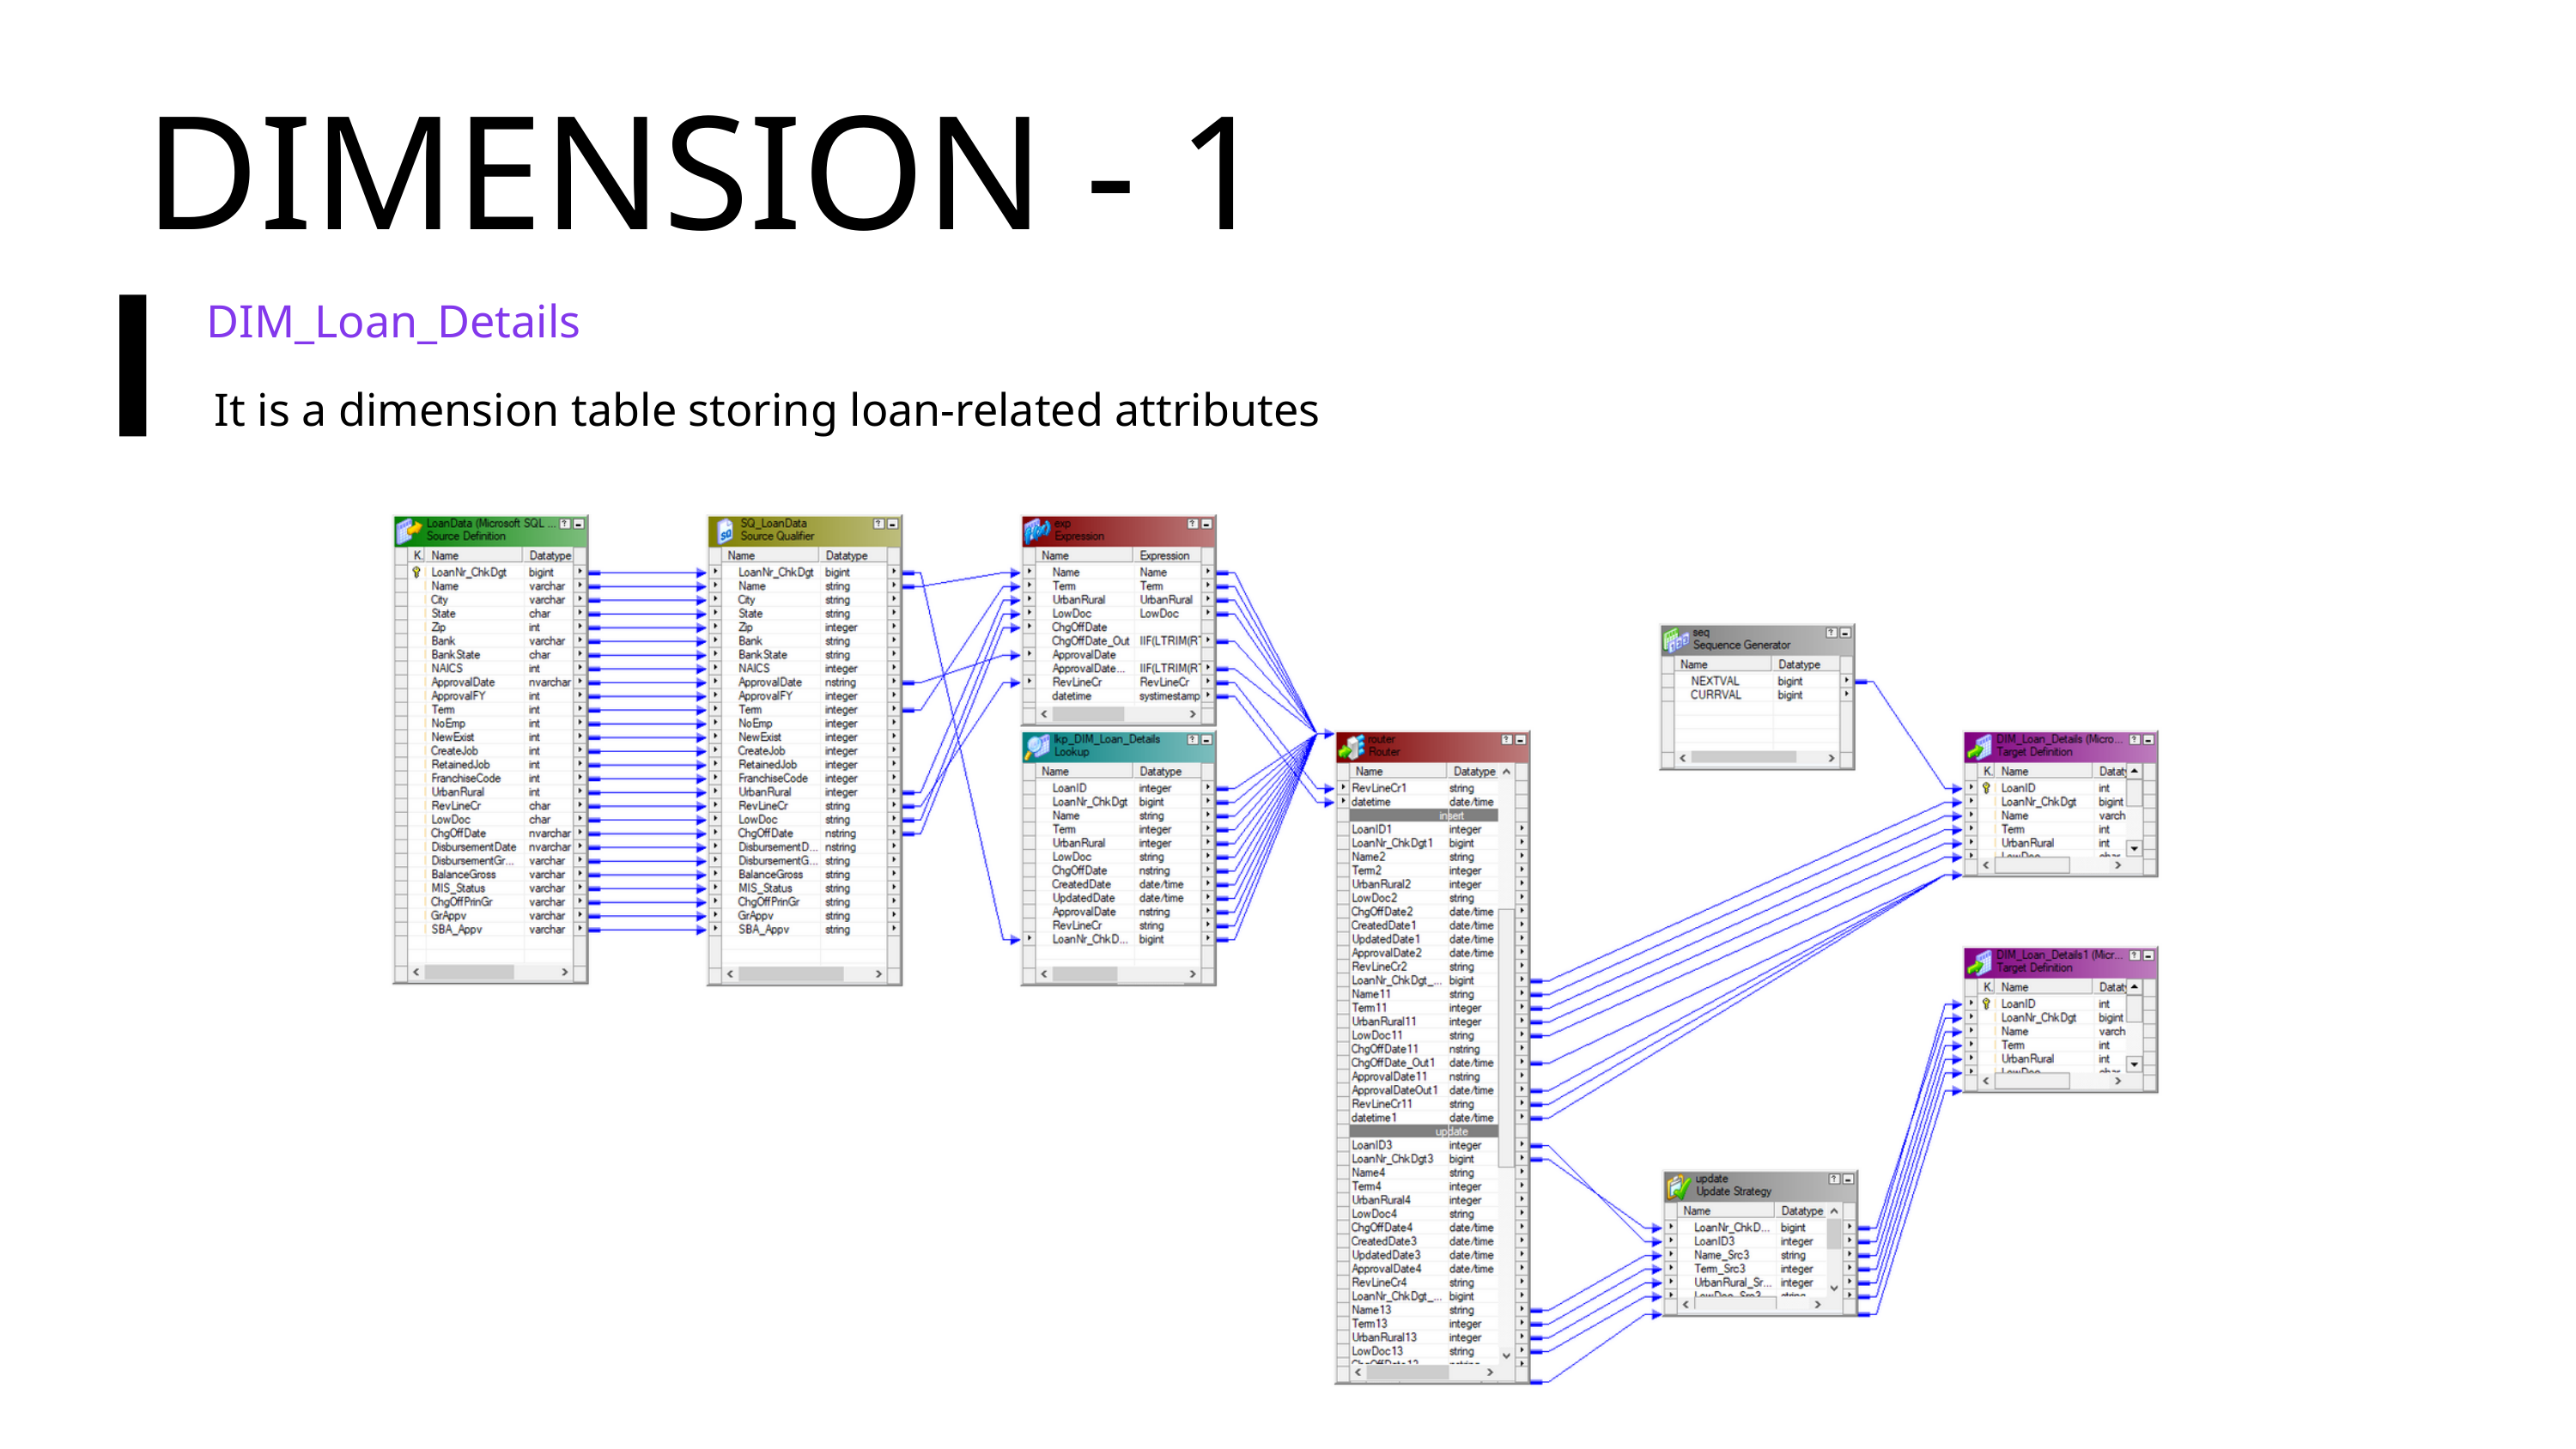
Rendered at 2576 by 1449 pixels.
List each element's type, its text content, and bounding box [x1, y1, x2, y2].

text_box It is a dimension table storing loan-related attributes [194, 387, 1342, 436]
text_box [330, 436, 2228, 1412]
text_box DIM_Loan_Details [194, 299, 593, 347]
text_box DIMENSION - 1 [144, 114, 2487, 261]
